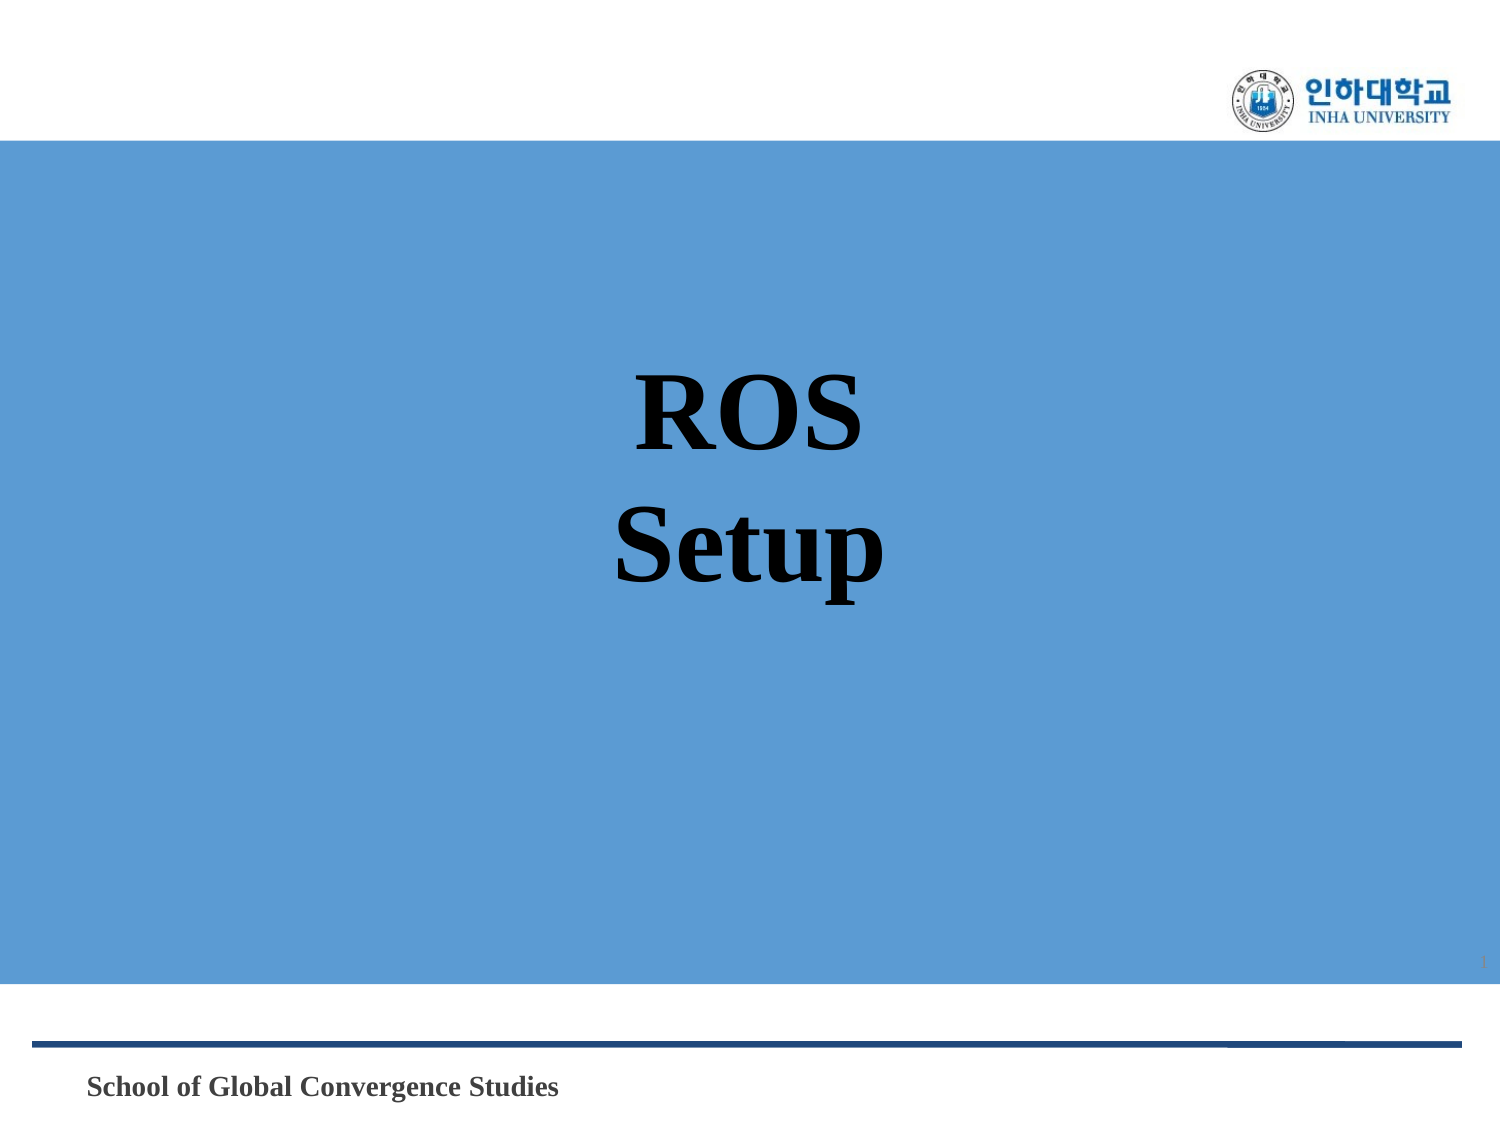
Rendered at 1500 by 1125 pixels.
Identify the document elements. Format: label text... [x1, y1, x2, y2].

text_box School of Global Convergence Studies [84, 1067, 562, 1125]
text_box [0, 67, 1500, 985]
